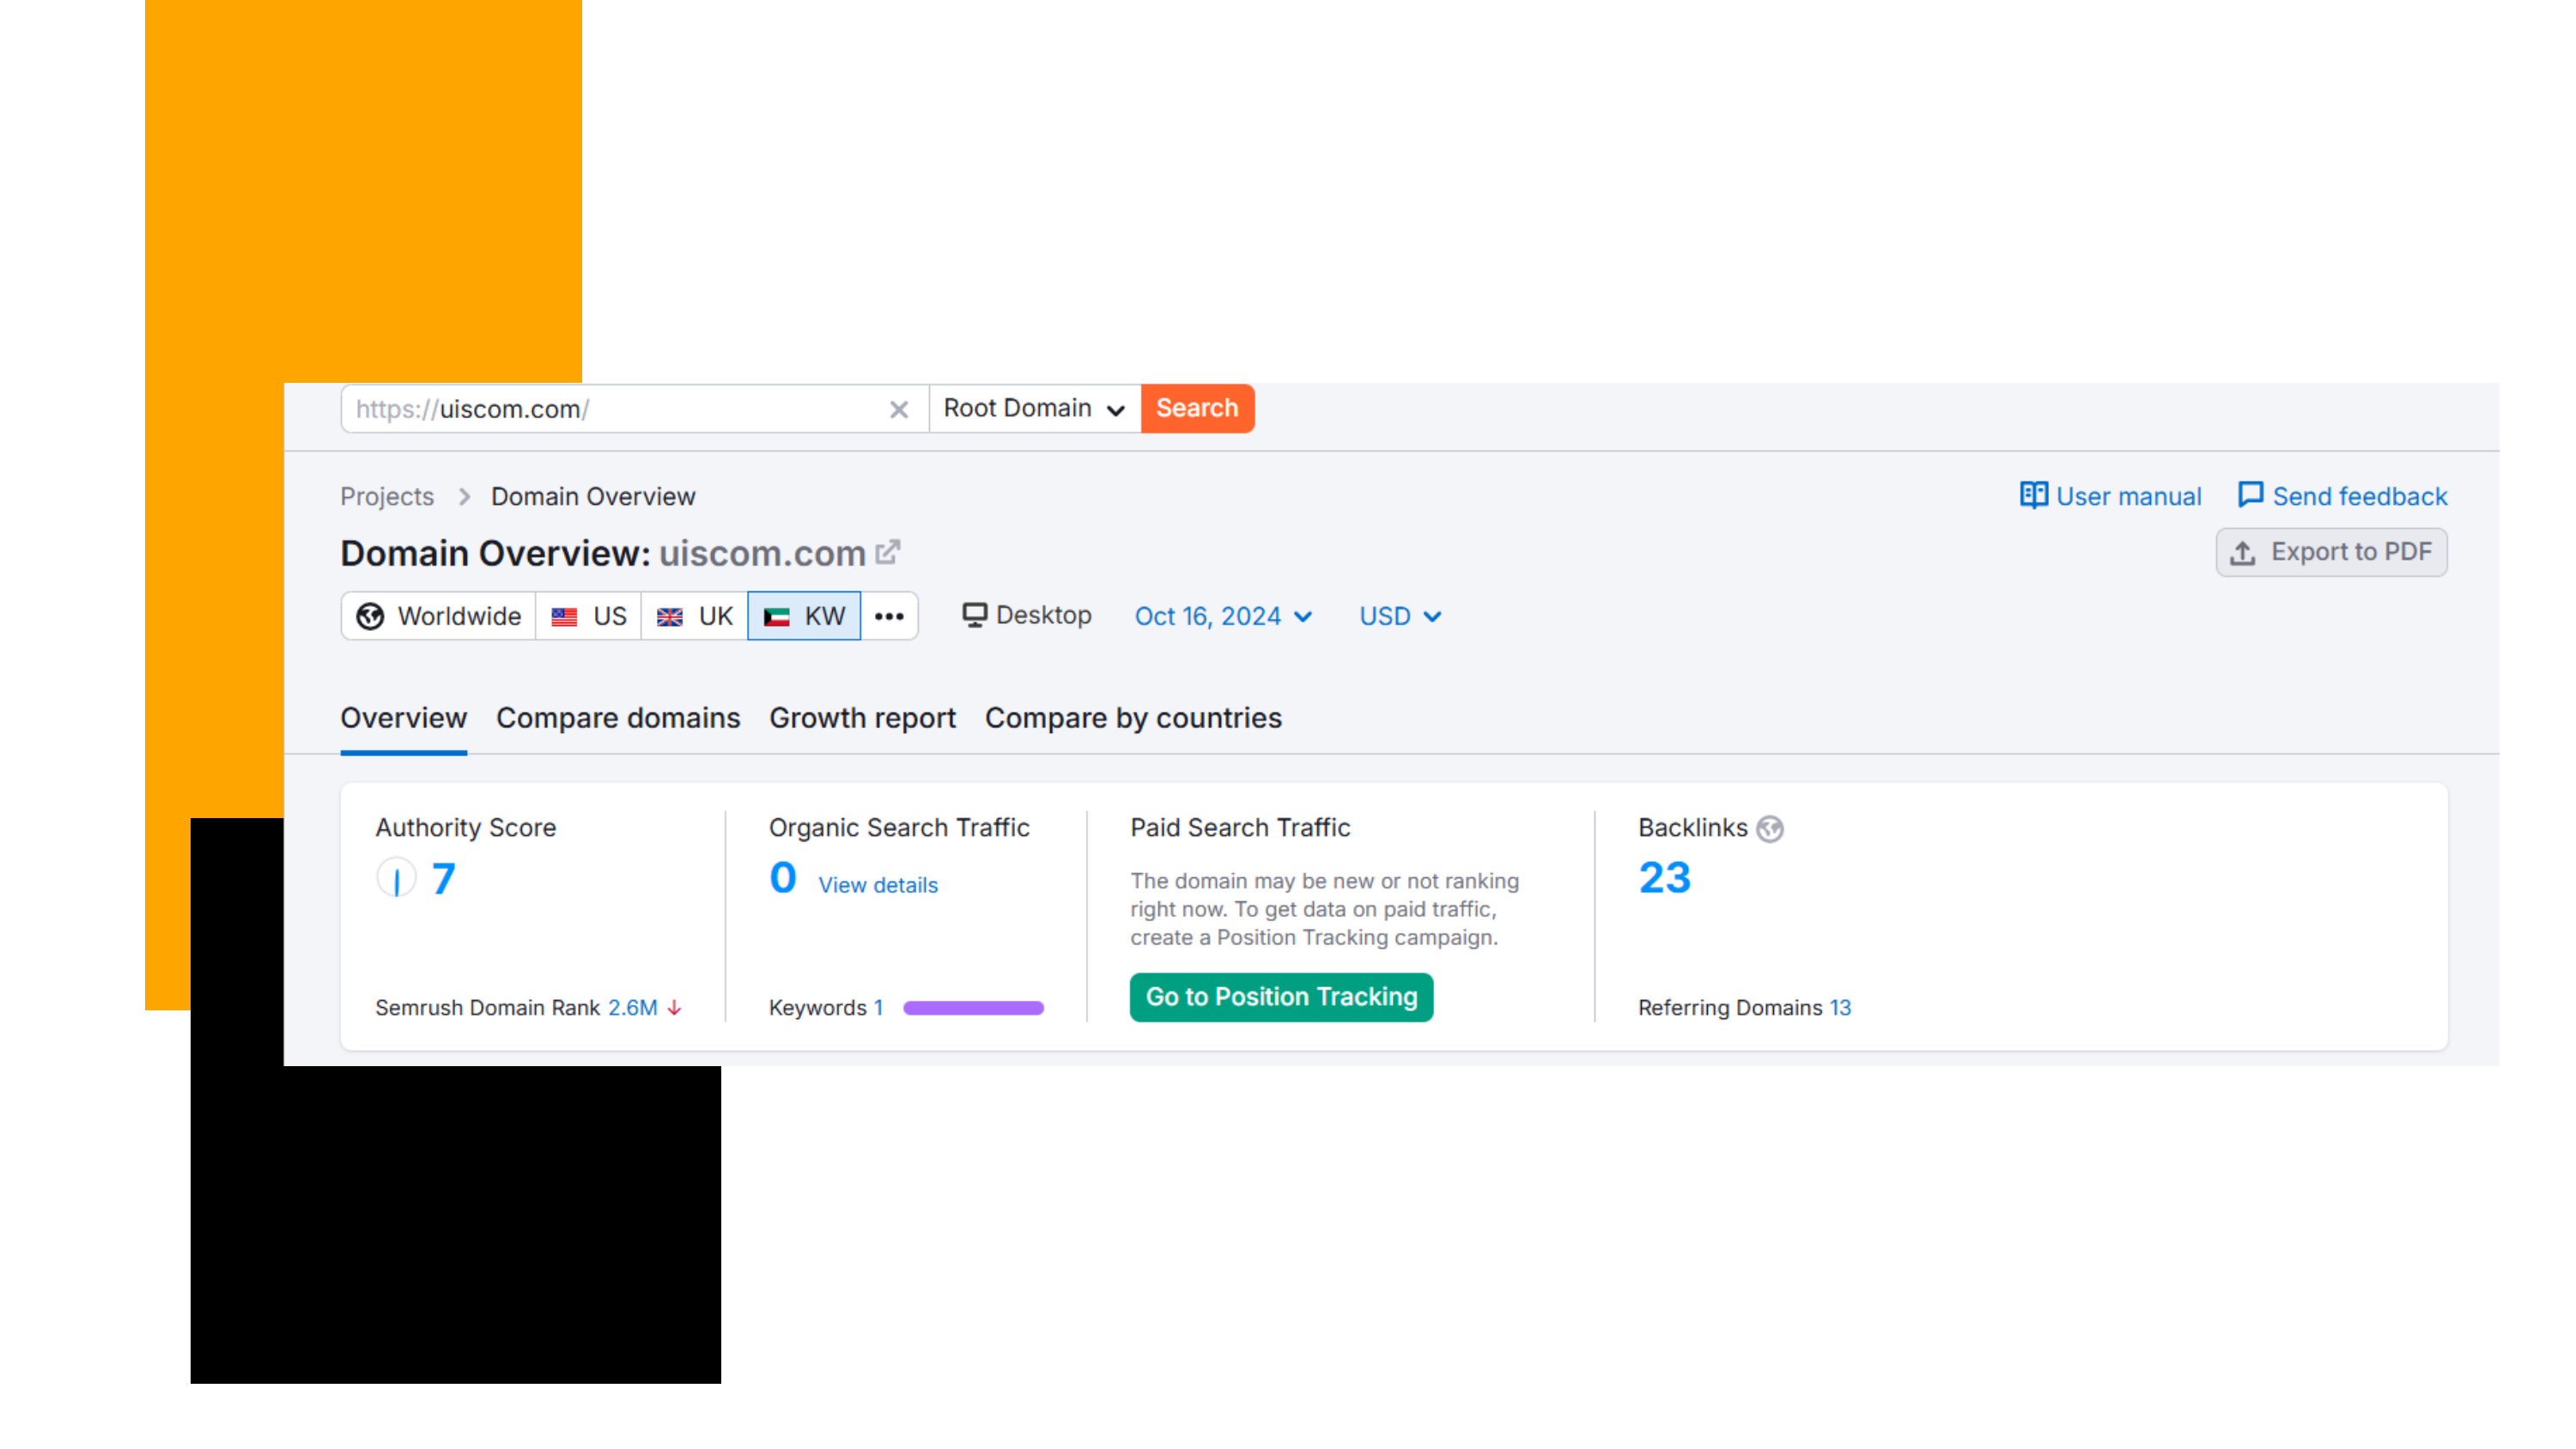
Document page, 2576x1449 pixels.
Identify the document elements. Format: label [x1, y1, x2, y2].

text_box [191, 817, 722, 1385]
text_box [144, 0, 582, 1011]
text_box [586, 383, 2500, 1066]
